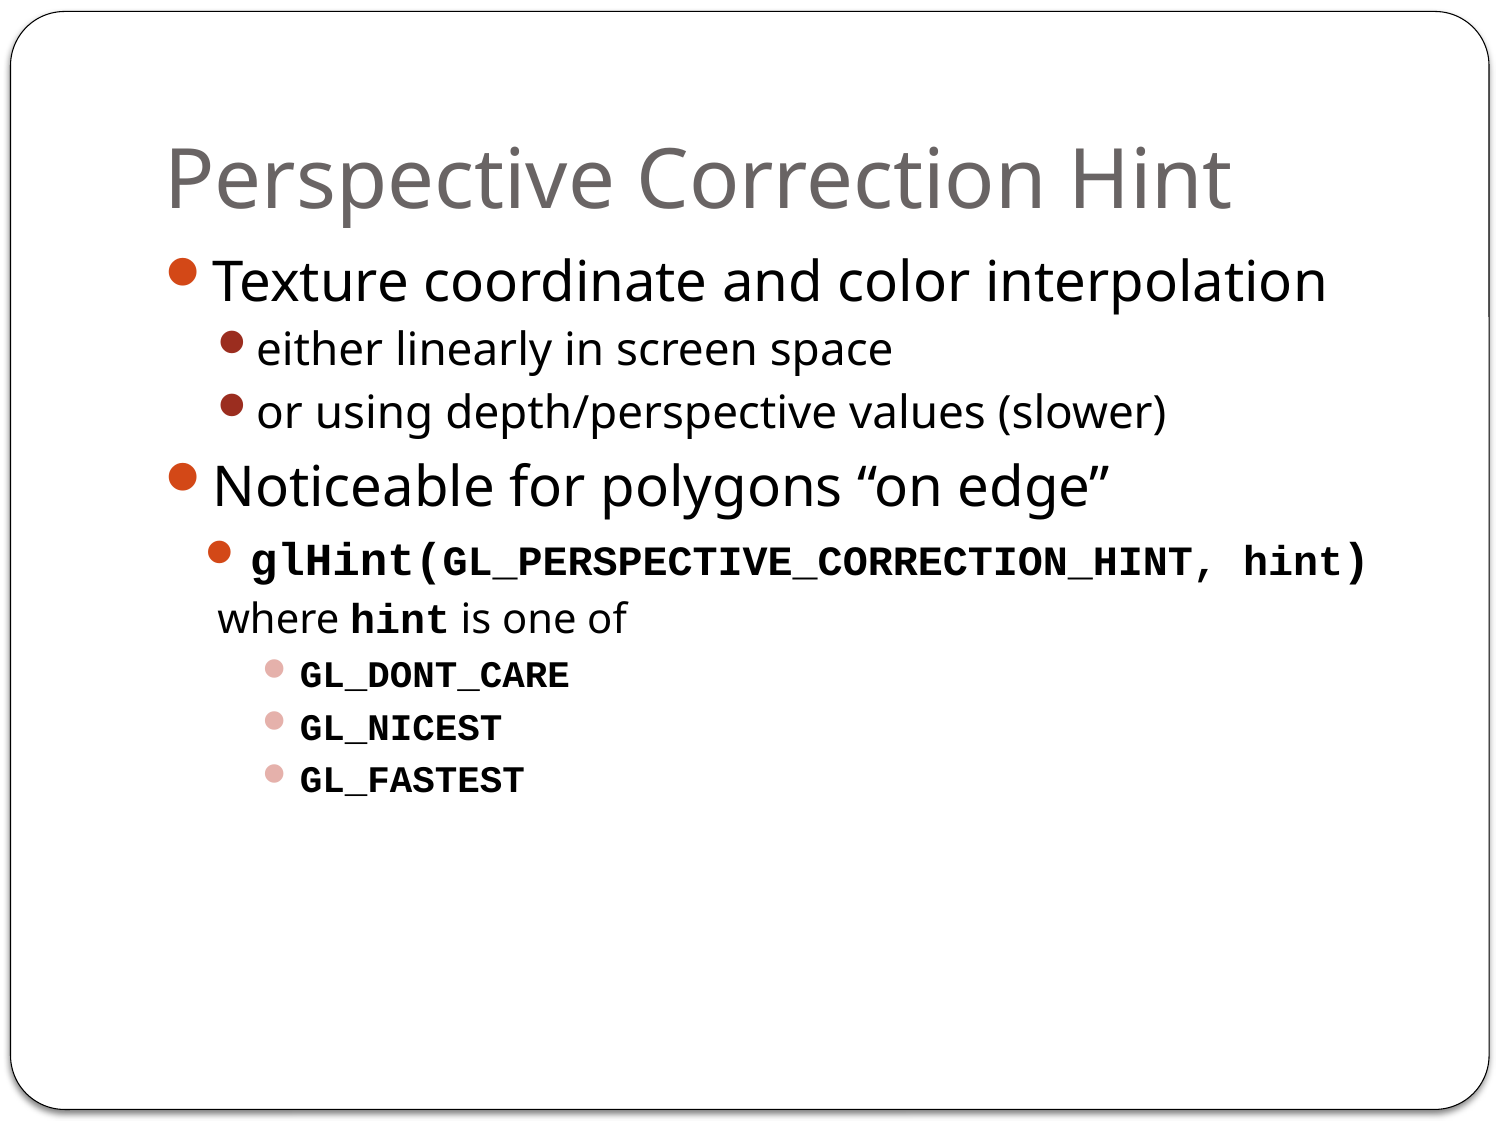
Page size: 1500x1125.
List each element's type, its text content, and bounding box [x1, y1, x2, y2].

list Texture coordinate and color interpolation either linearly in screen space or using depth/perspective values (slower) Noticeable for polygons “on edge” glHint(GL_PERSPECTIVE_CORRECTION_HINT, hint) where hint is one of GL_DONT_CARE GL_NICEST GL_FASTEST [150, 237, 1425, 988]
title Perspective Correction Hint [150, 45, 1425, 233]
